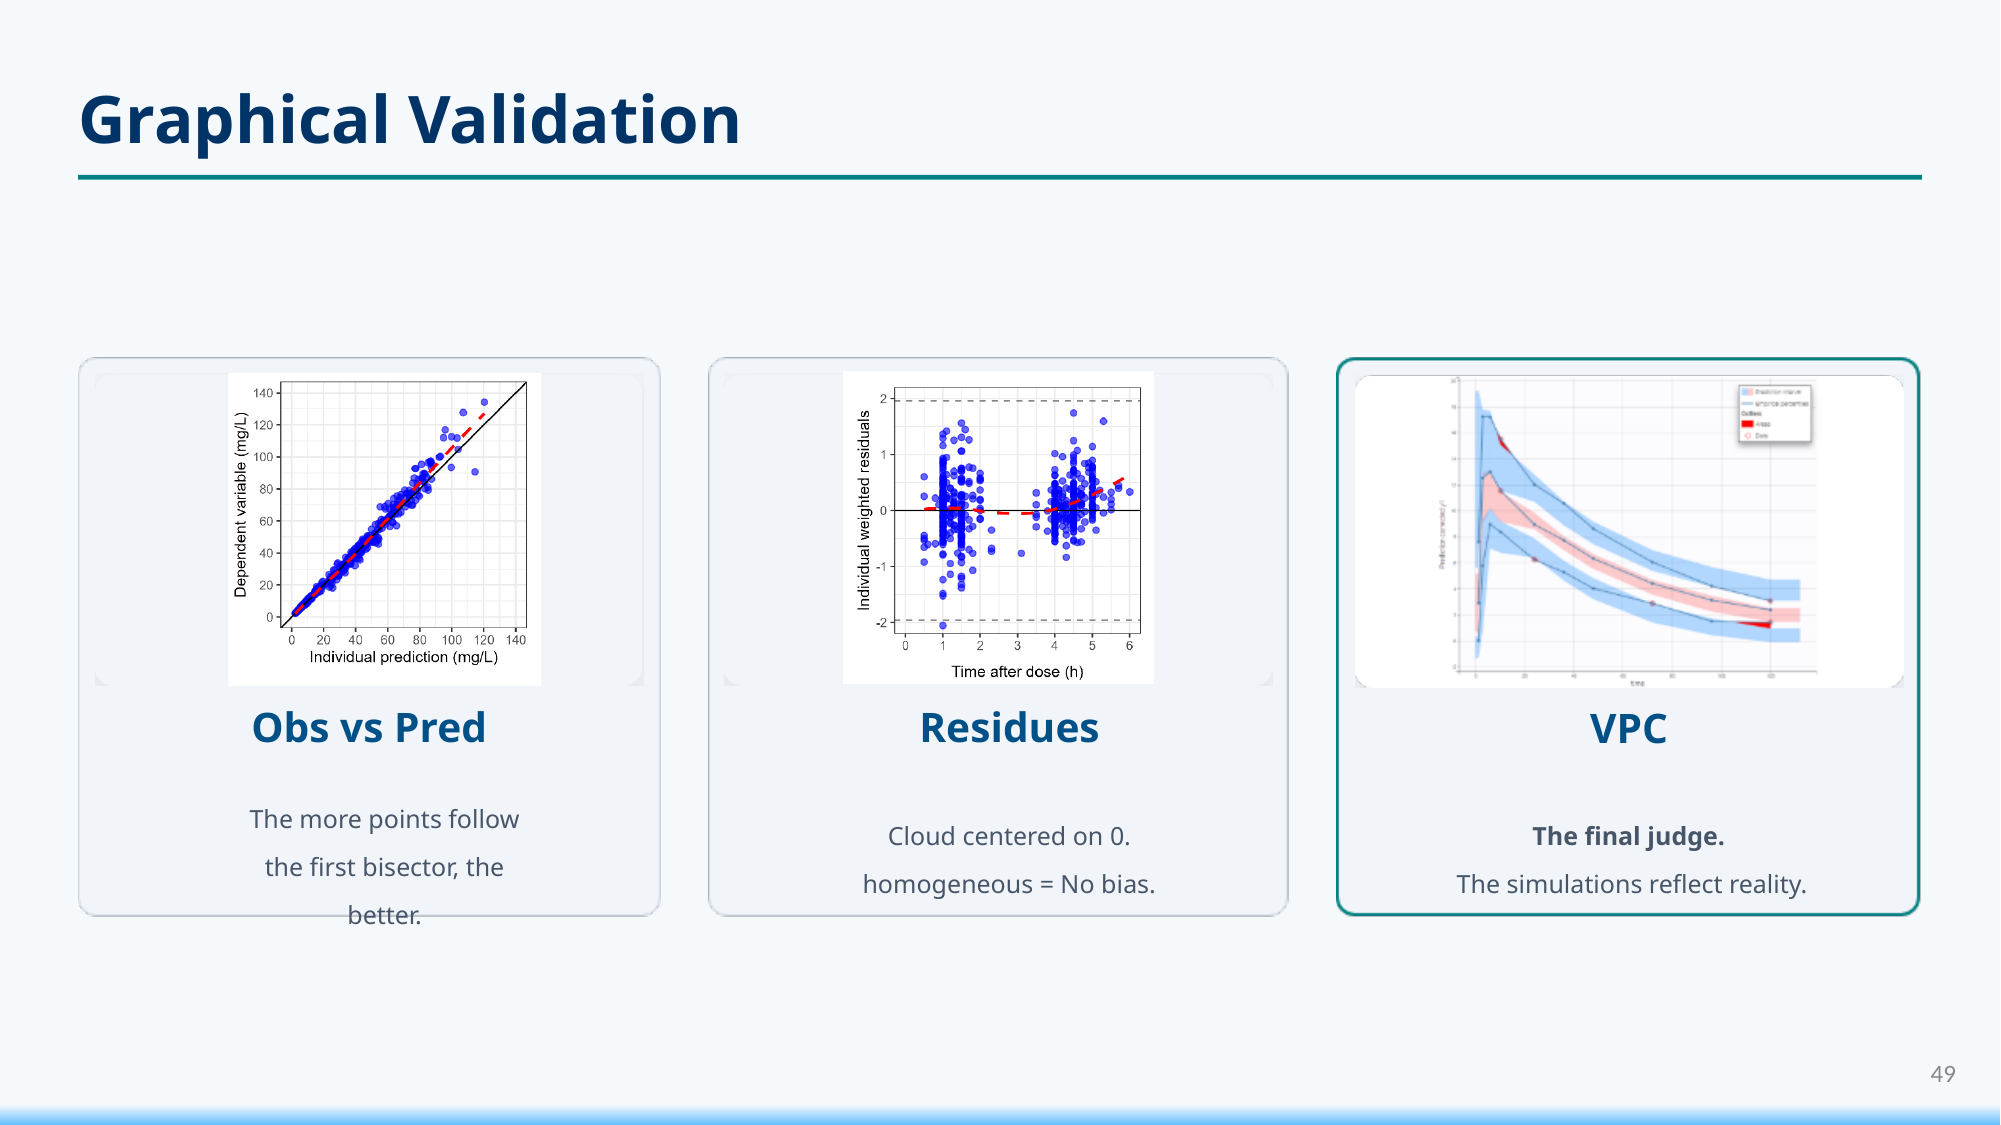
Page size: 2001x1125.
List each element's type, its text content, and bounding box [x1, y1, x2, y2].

picture [77, 355, 661, 918]
slide_number 49 [1621, 1042, 1972, 1103]
picture [1336, 355, 1923, 918]
text_box [78, 174, 1922, 180]
text_box Graphical Validation [78, 78, 2000, 157]
picture [706, 355, 1290, 918]
